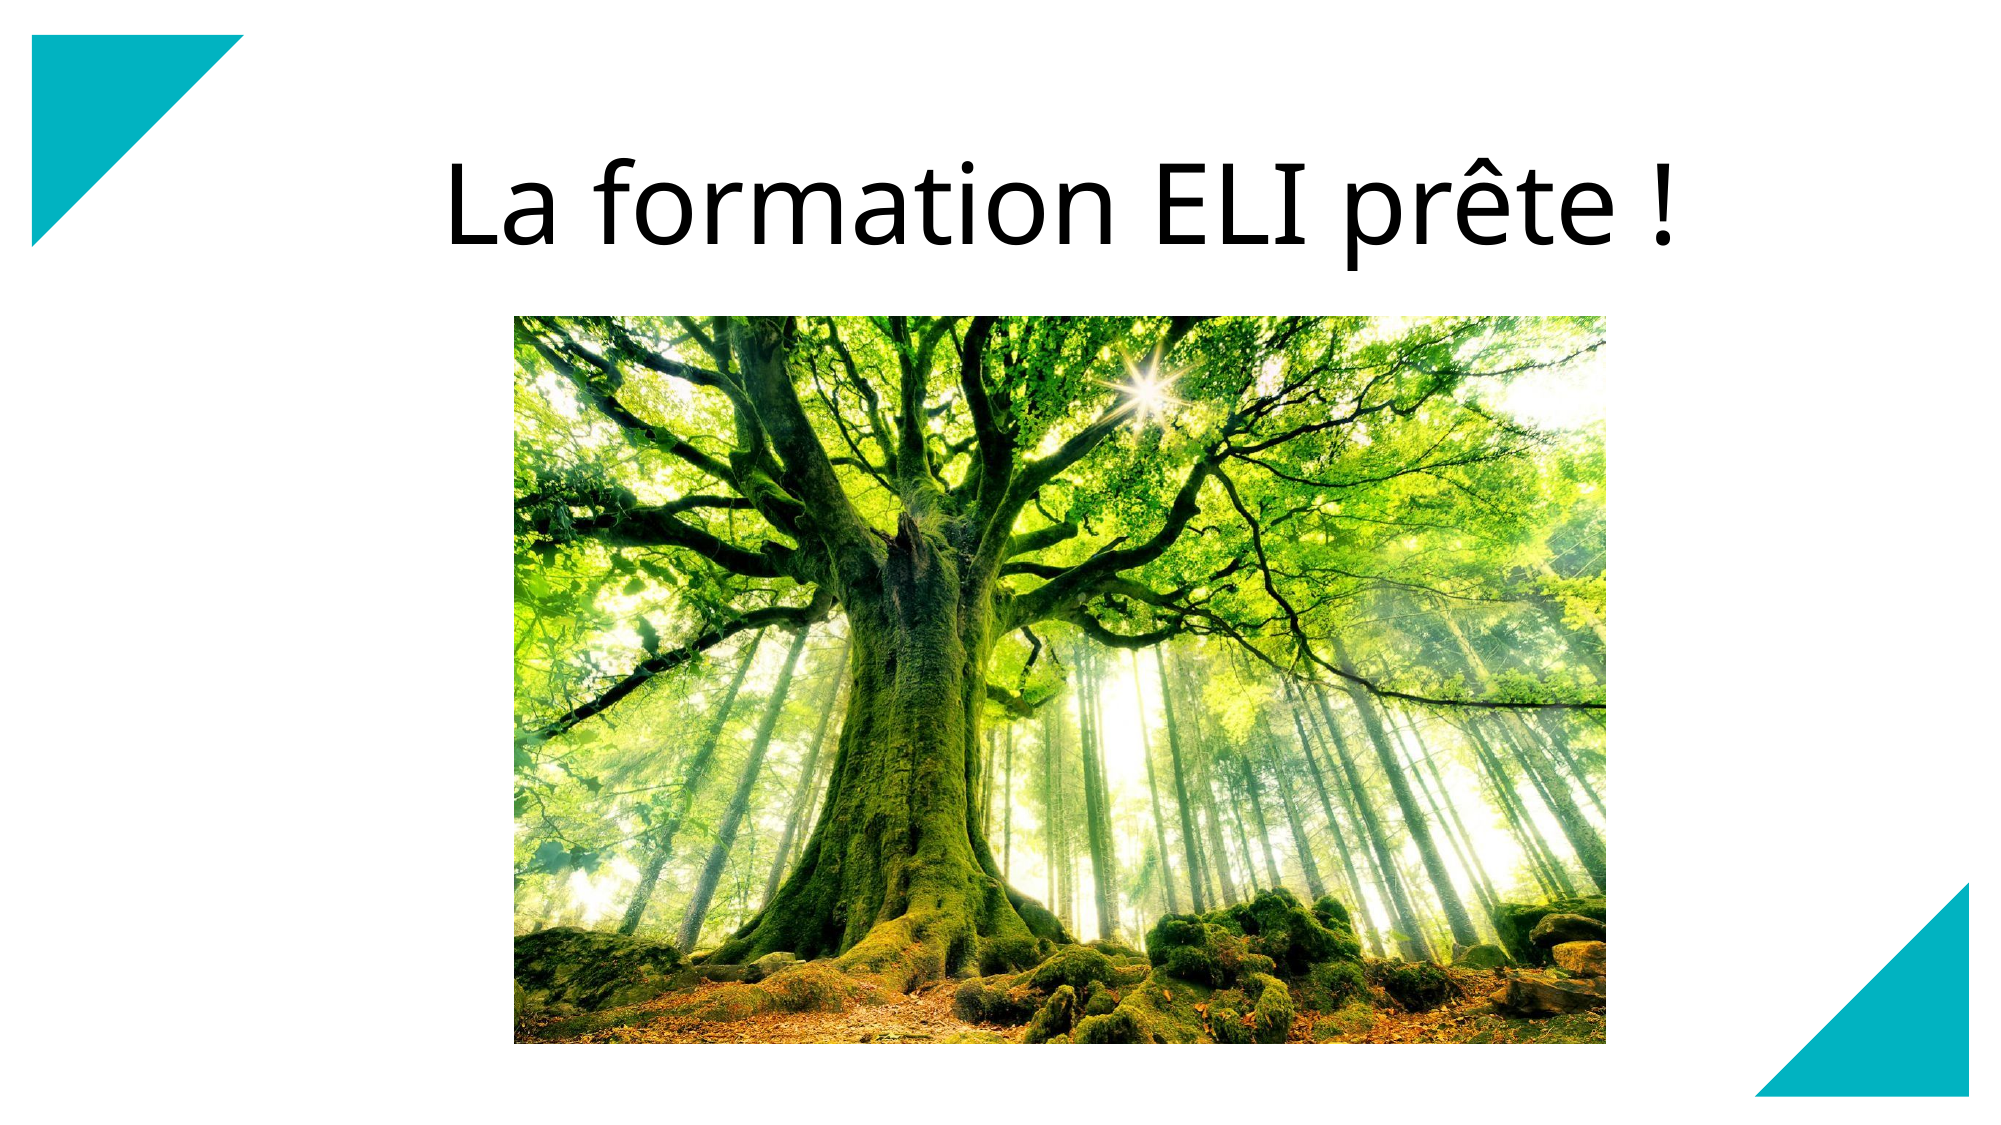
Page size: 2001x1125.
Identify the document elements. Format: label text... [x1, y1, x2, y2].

title La formation ELI prête ! [197, 99, 1923, 317]
picture [514, 316, 1606, 1045]
text_box [1754, 882, 1969, 1097]
text_box [31, 34, 244, 248]
